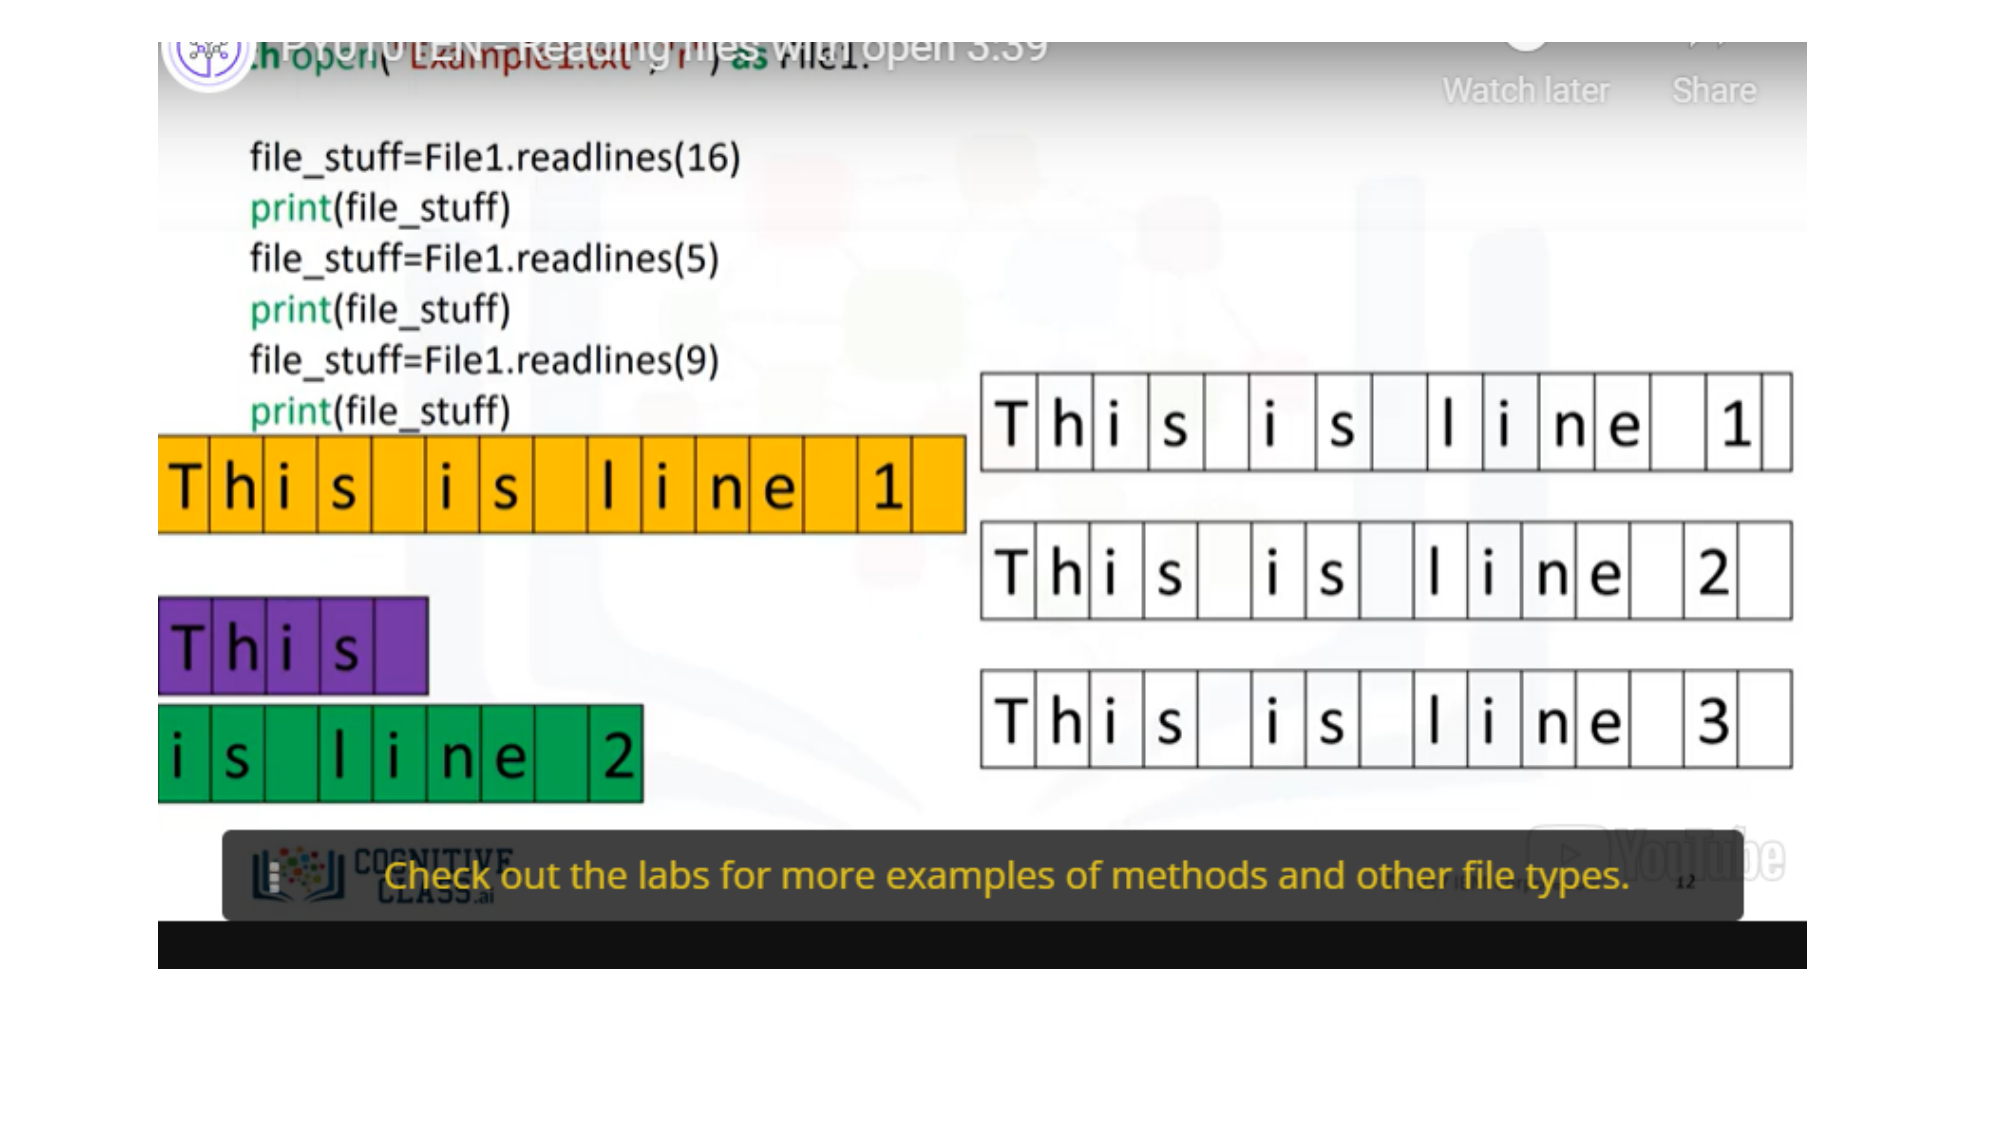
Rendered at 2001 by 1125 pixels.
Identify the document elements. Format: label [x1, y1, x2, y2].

picture [158, 42, 1807, 969]
